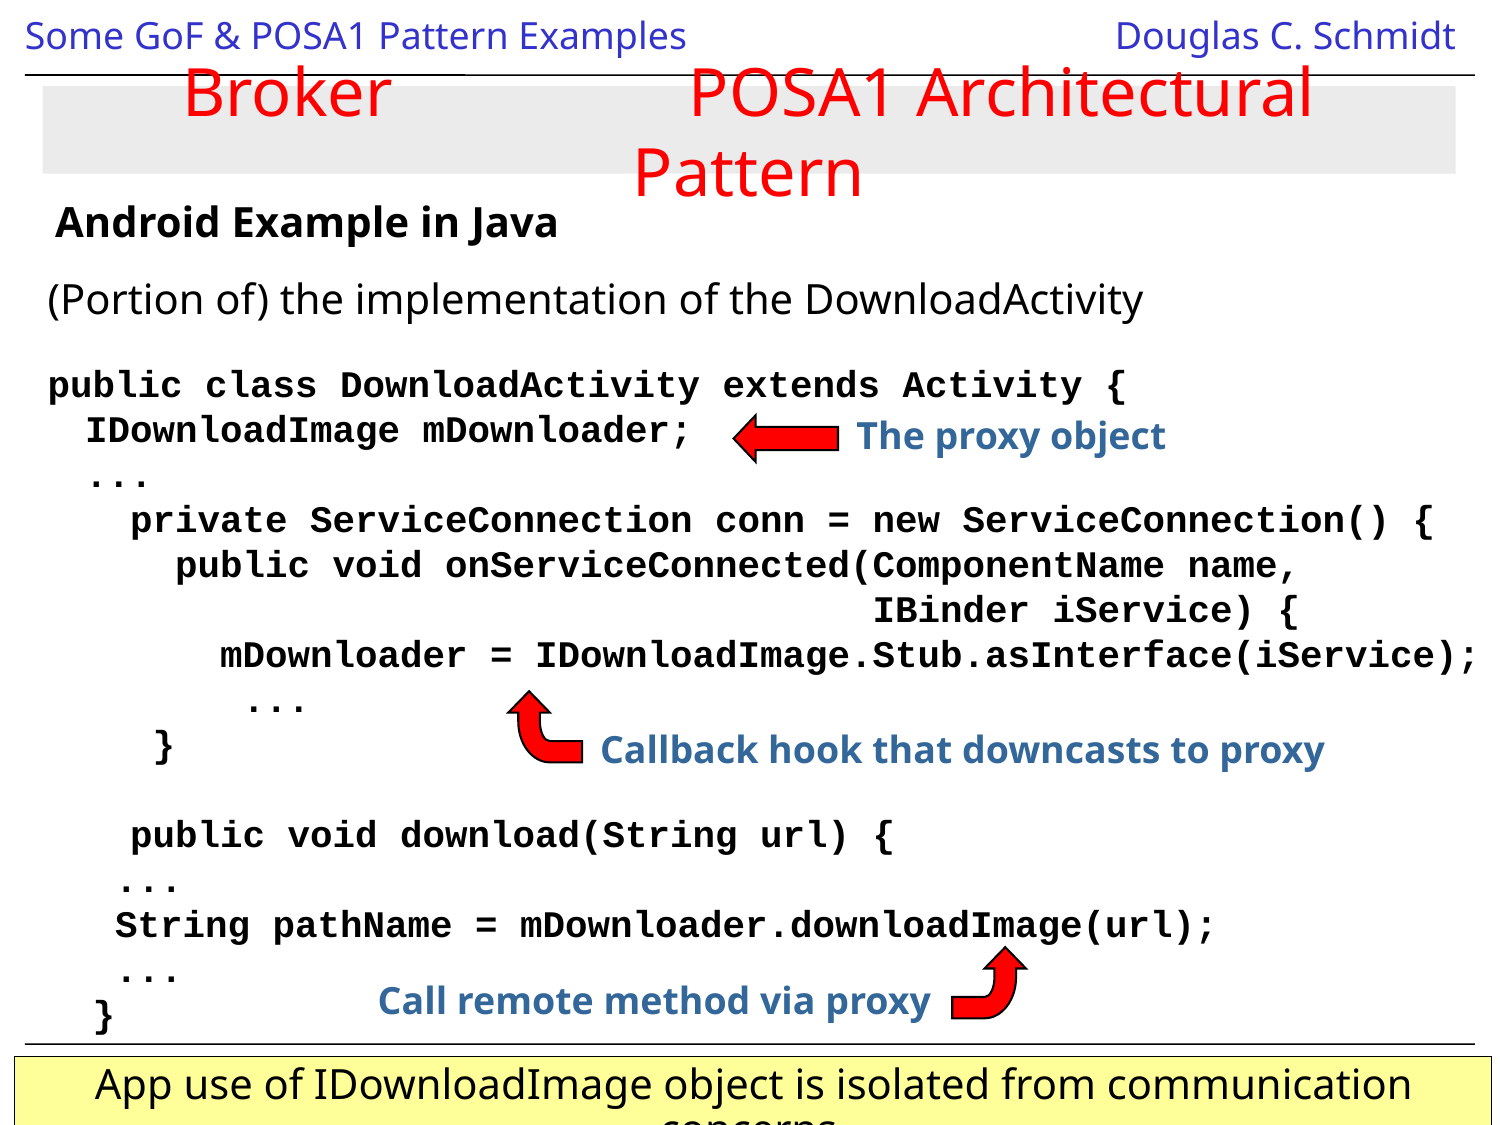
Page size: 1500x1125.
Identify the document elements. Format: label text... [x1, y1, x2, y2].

text_box The proxy object [841, 410, 1327, 466]
text_box [508, 691, 583, 763]
text_box Call remote method via proxy [362, 974, 956, 1030]
title Broker POSA1 Architectural Pattern [42, 85, 1456, 174]
text_box [3, 1048, 1500, 1125]
text_box (Portion of) the implementation of the DownloadActivity public class DownloadActivity extends Activity { IDownloadImage mDownloader; ... private ServiceConnection conn = new ServiceConnection() { public void onServiceConnected(ComponentName name, IBinder iService) { mDownloader = IDownloadImage.Stub.asInterface(iService); ... } public void download(String url) { ... String pathName = mDownloader.downloadImage(url); ... } [32, 265, 1500, 1048]
text_box [956, 947, 1026, 1019]
text_box Android Example in Java [40, 193, 575, 254]
text_box [733, 415, 838, 462]
text_box Callback hook that downcasts to proxy [585, 723, 1414, 779]
text_box App use of IDownloadImage object is isolated from communication concerns [14, 1056, 1492, 1125]
